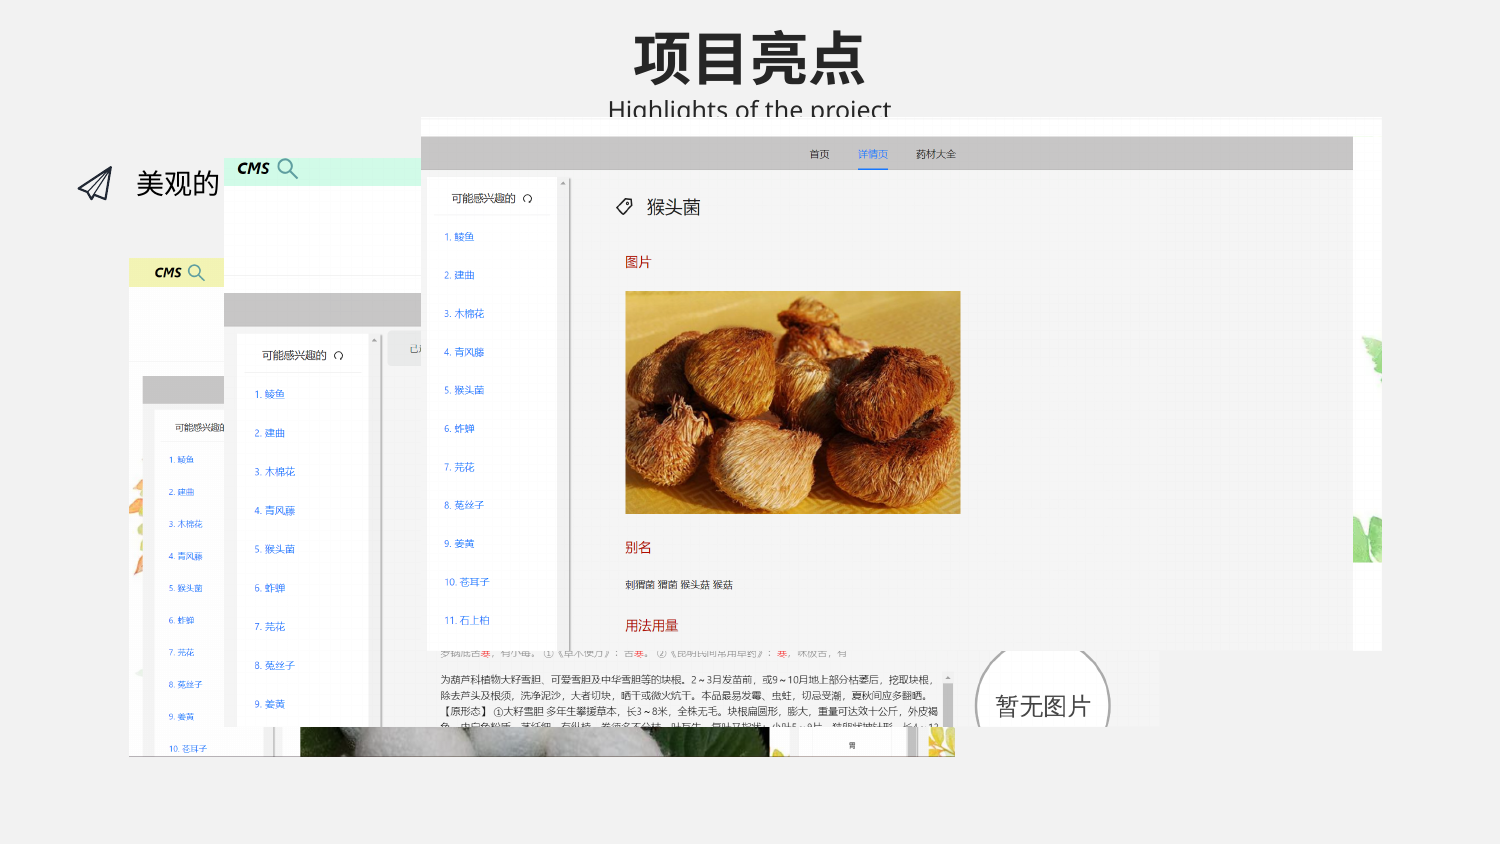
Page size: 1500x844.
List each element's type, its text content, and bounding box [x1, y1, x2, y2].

picture [129, 117, 1382, 757]
text_box 美观的UI界面 [121, 158, 224, 208]
text_box Highlights of the project [592, 87, 908, 117]
text_box 项目亮点 [618, 14, 882, 87]
text_box [77, 166, 112, 201]
